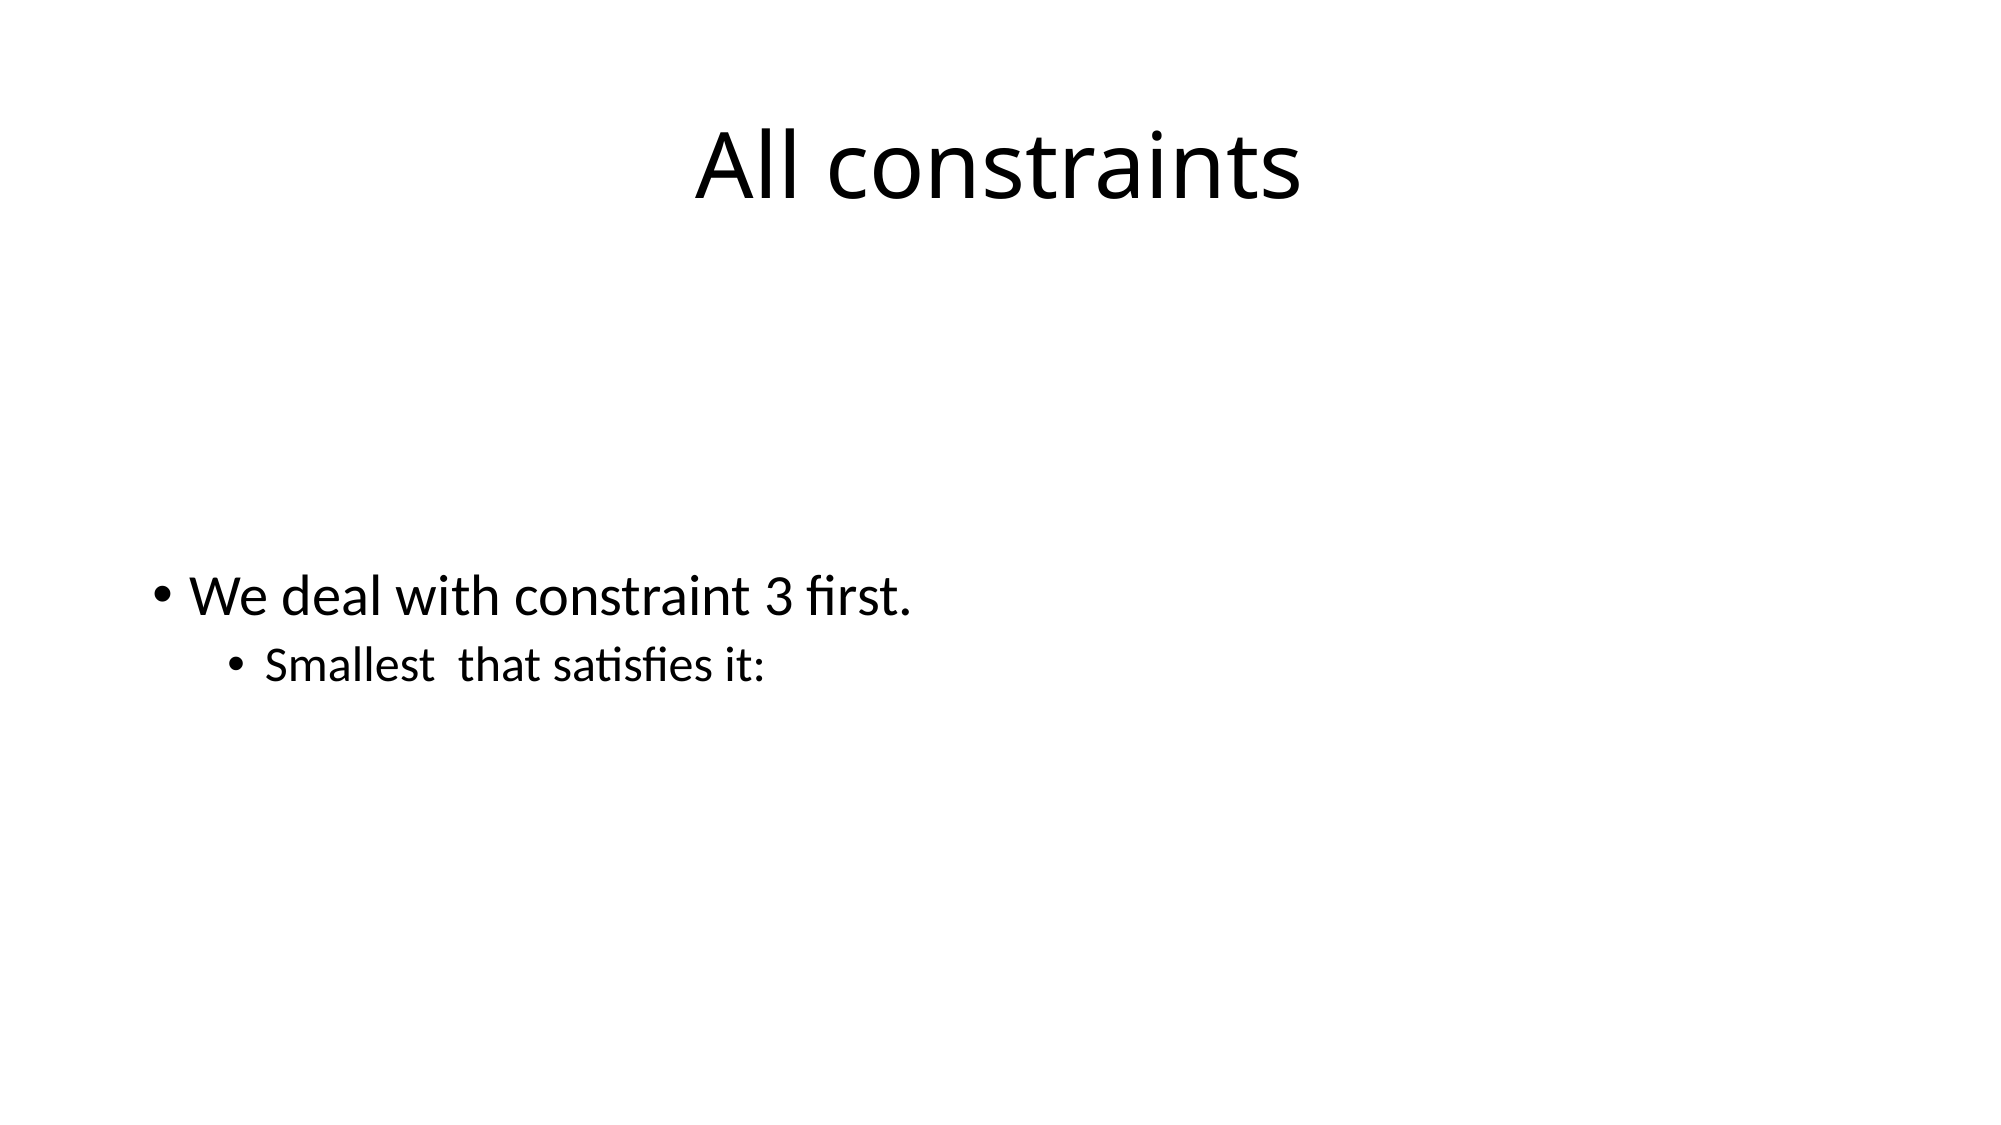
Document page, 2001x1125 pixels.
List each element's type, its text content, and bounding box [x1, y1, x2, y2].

title All constraints [137, 59, 1863, 278]
